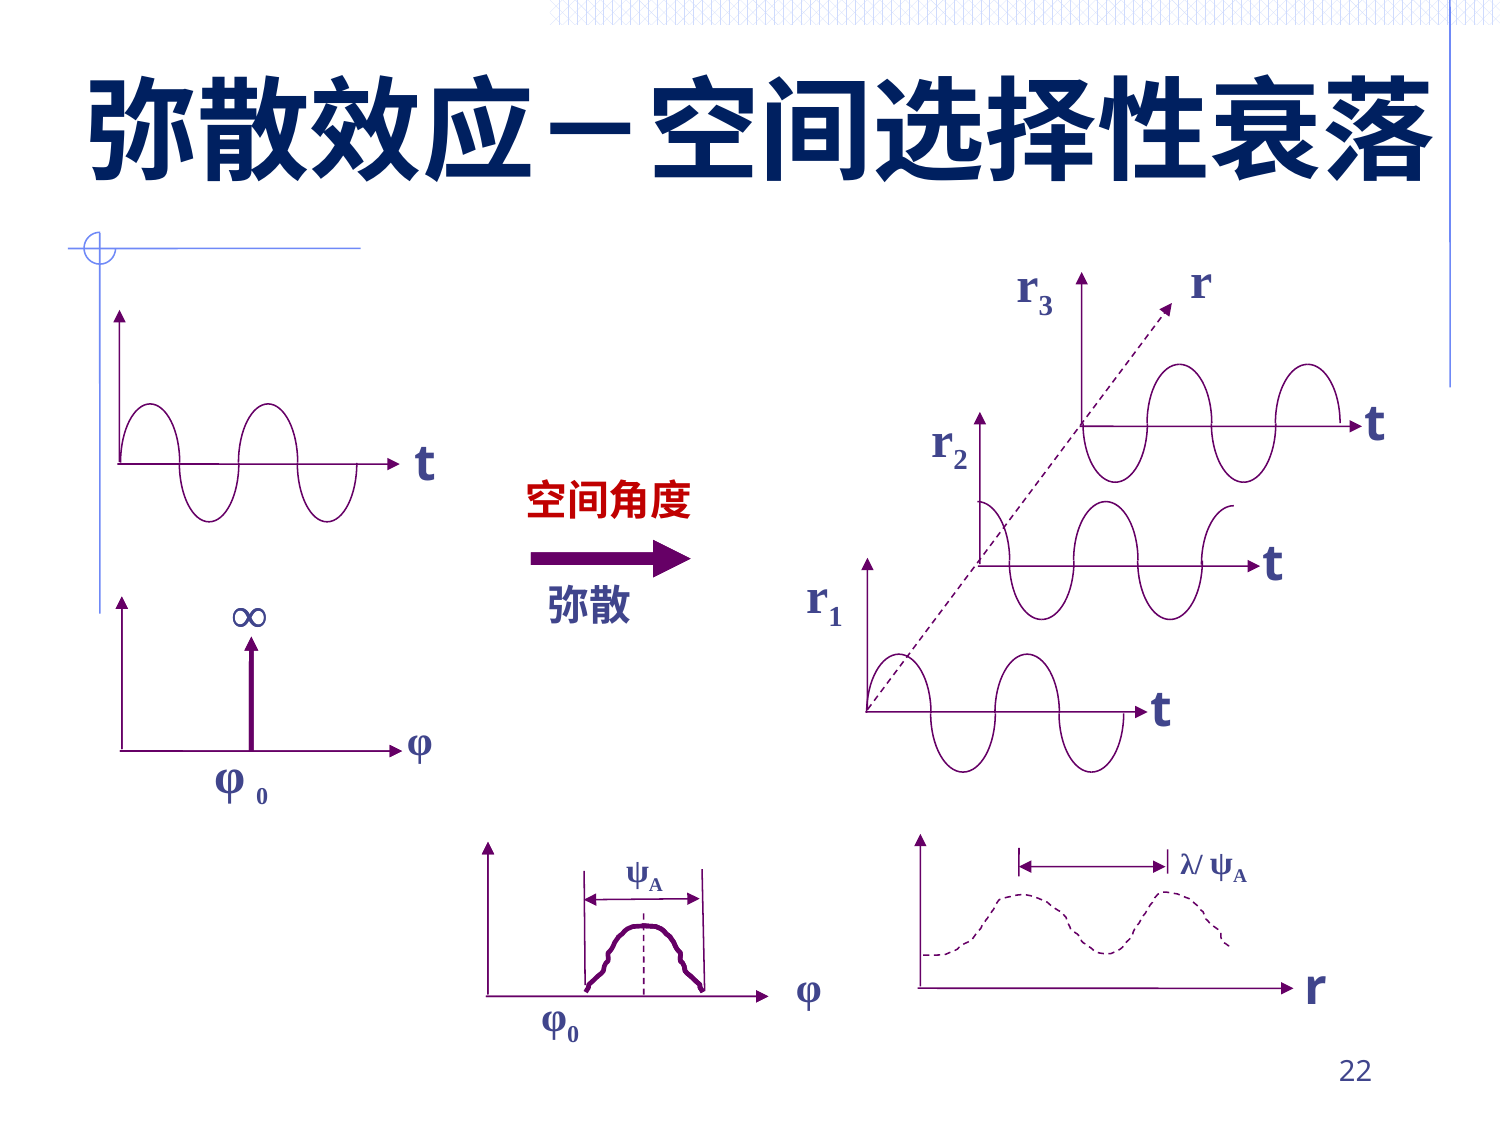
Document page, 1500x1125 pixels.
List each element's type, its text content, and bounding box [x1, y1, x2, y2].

slide_number 21 [1074, 1056, 1388, 1100]
title 弥散效应－空间选择性衰落 [69, 14, 1500, 203]
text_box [117, 240, 1417, 1049]
